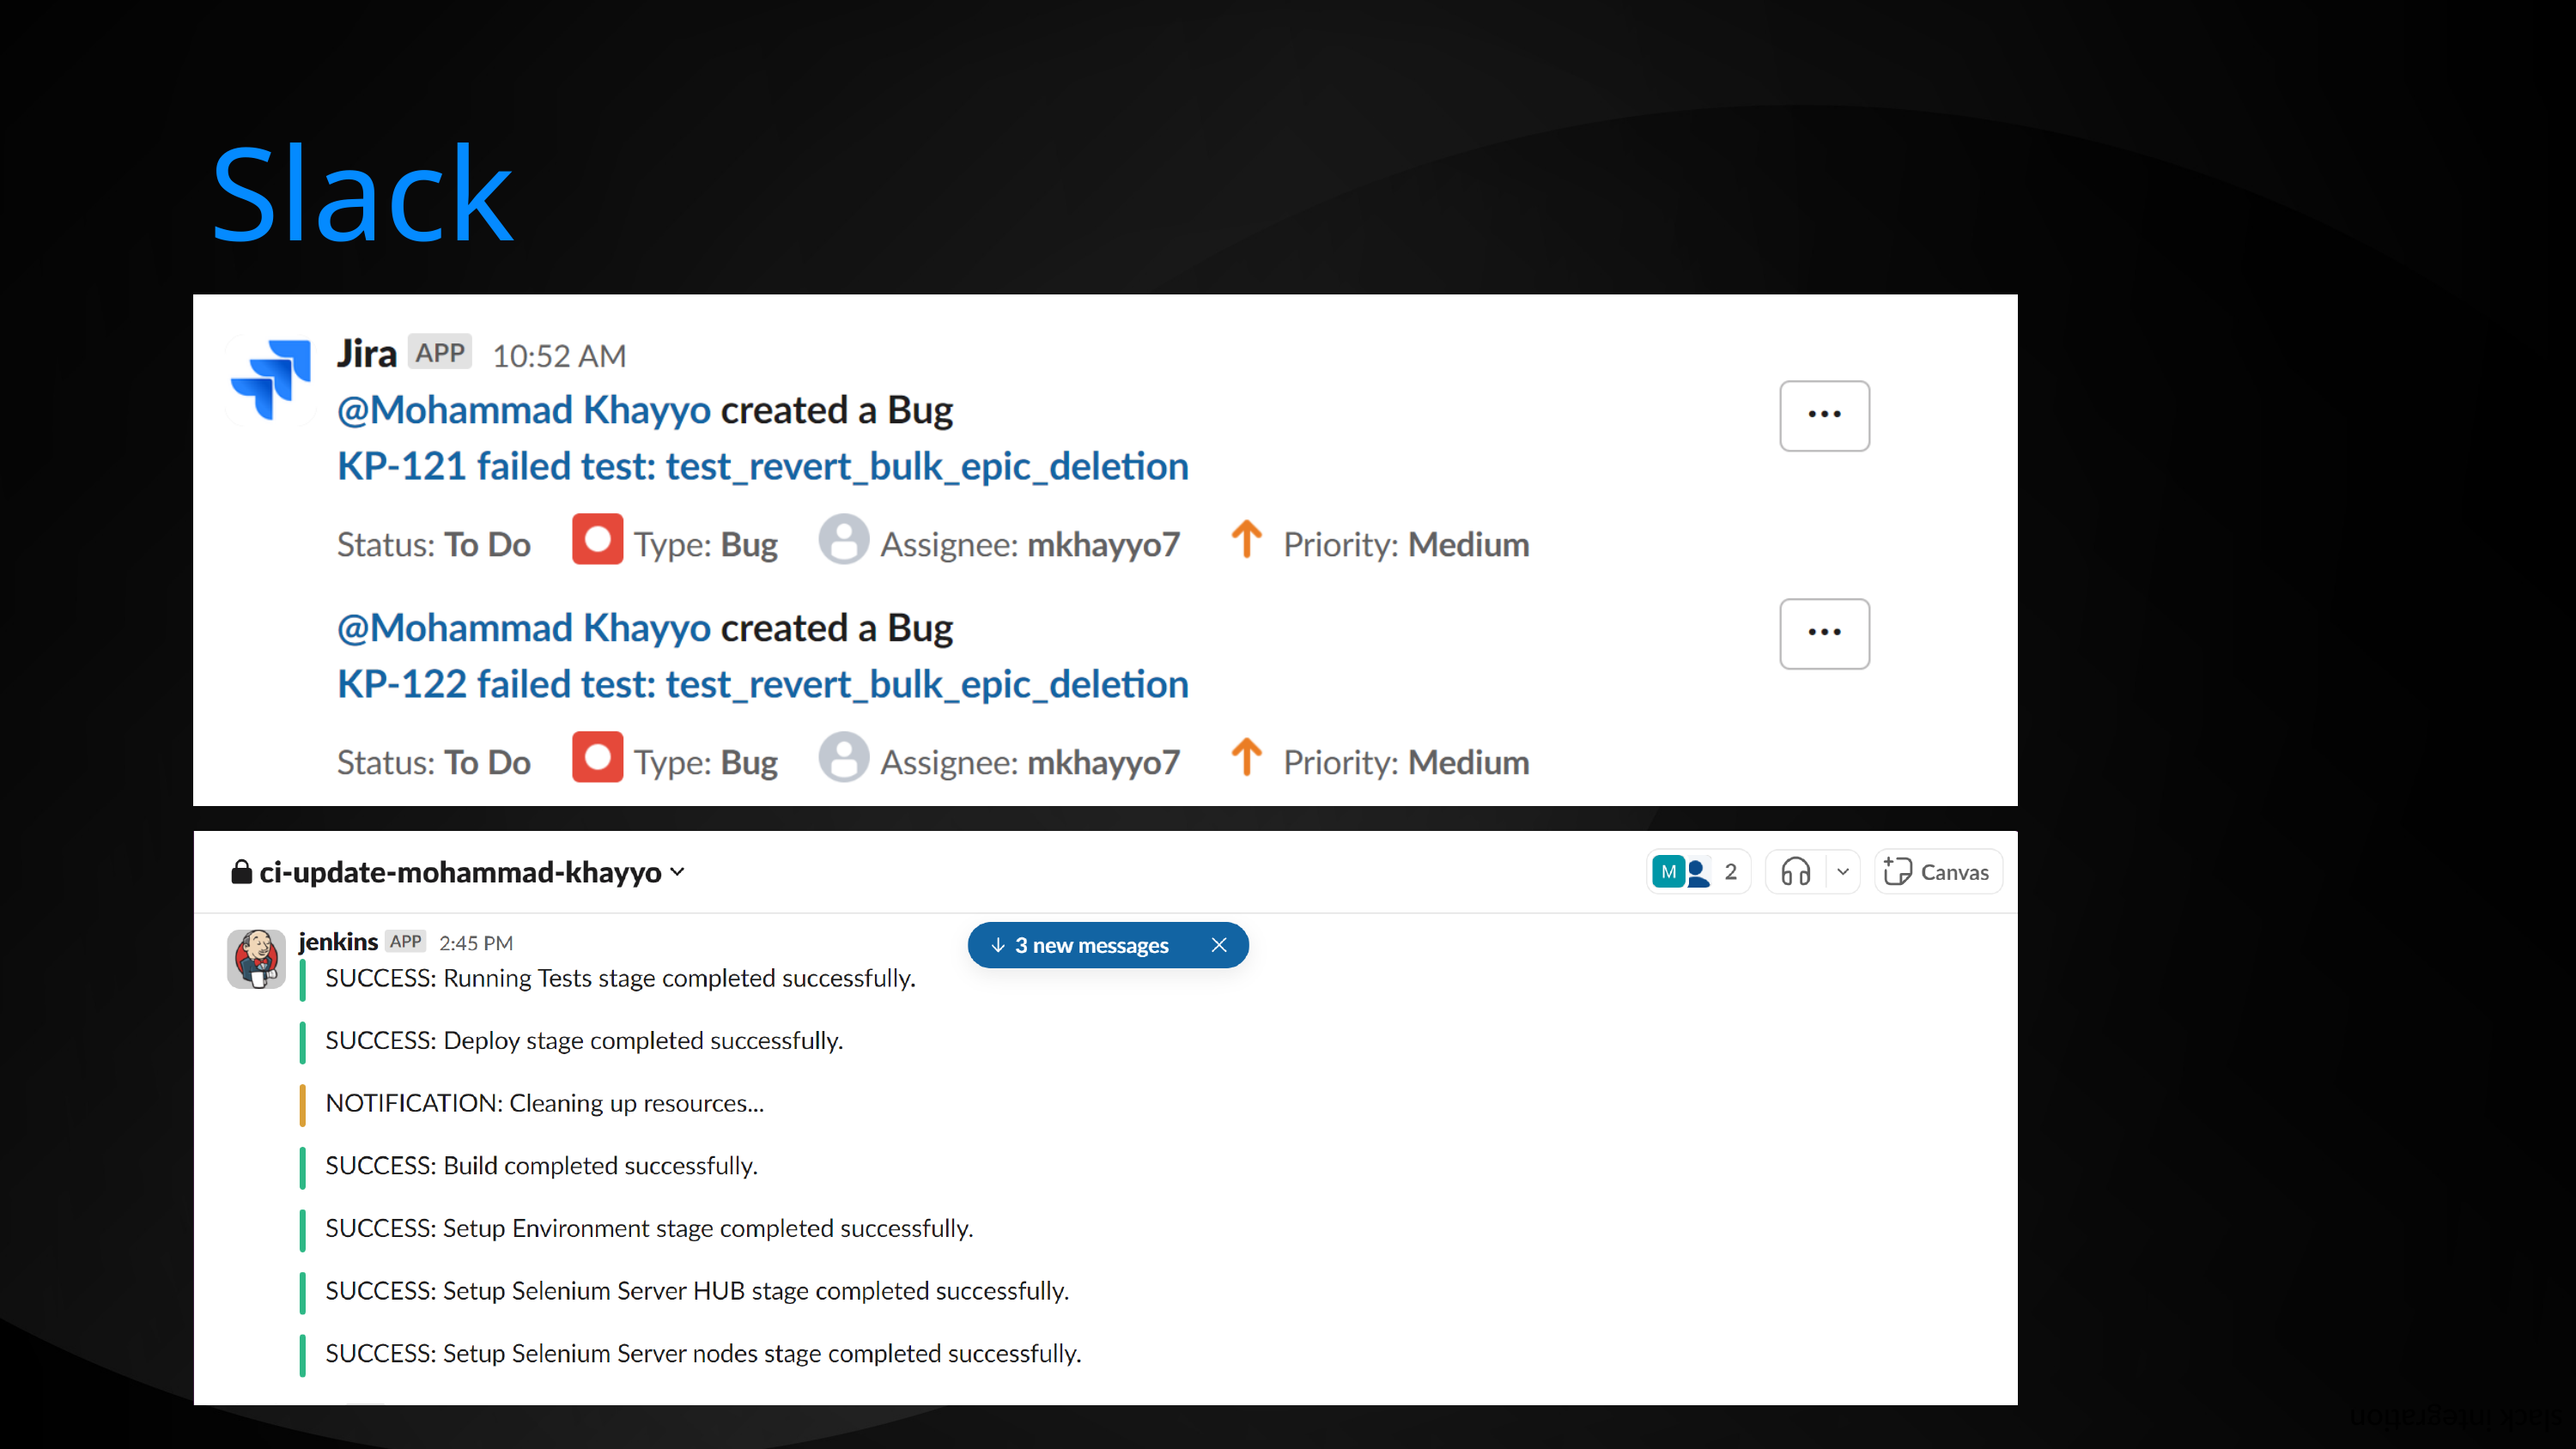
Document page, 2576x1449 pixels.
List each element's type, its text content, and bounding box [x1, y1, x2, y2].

text_box Slack [128, 134, 629, 267]
picture [192, 294, 2019, 806]
text_box slack integration [0, 0, 2576, 1449]
picture [192, 831, 2019, 1405]
